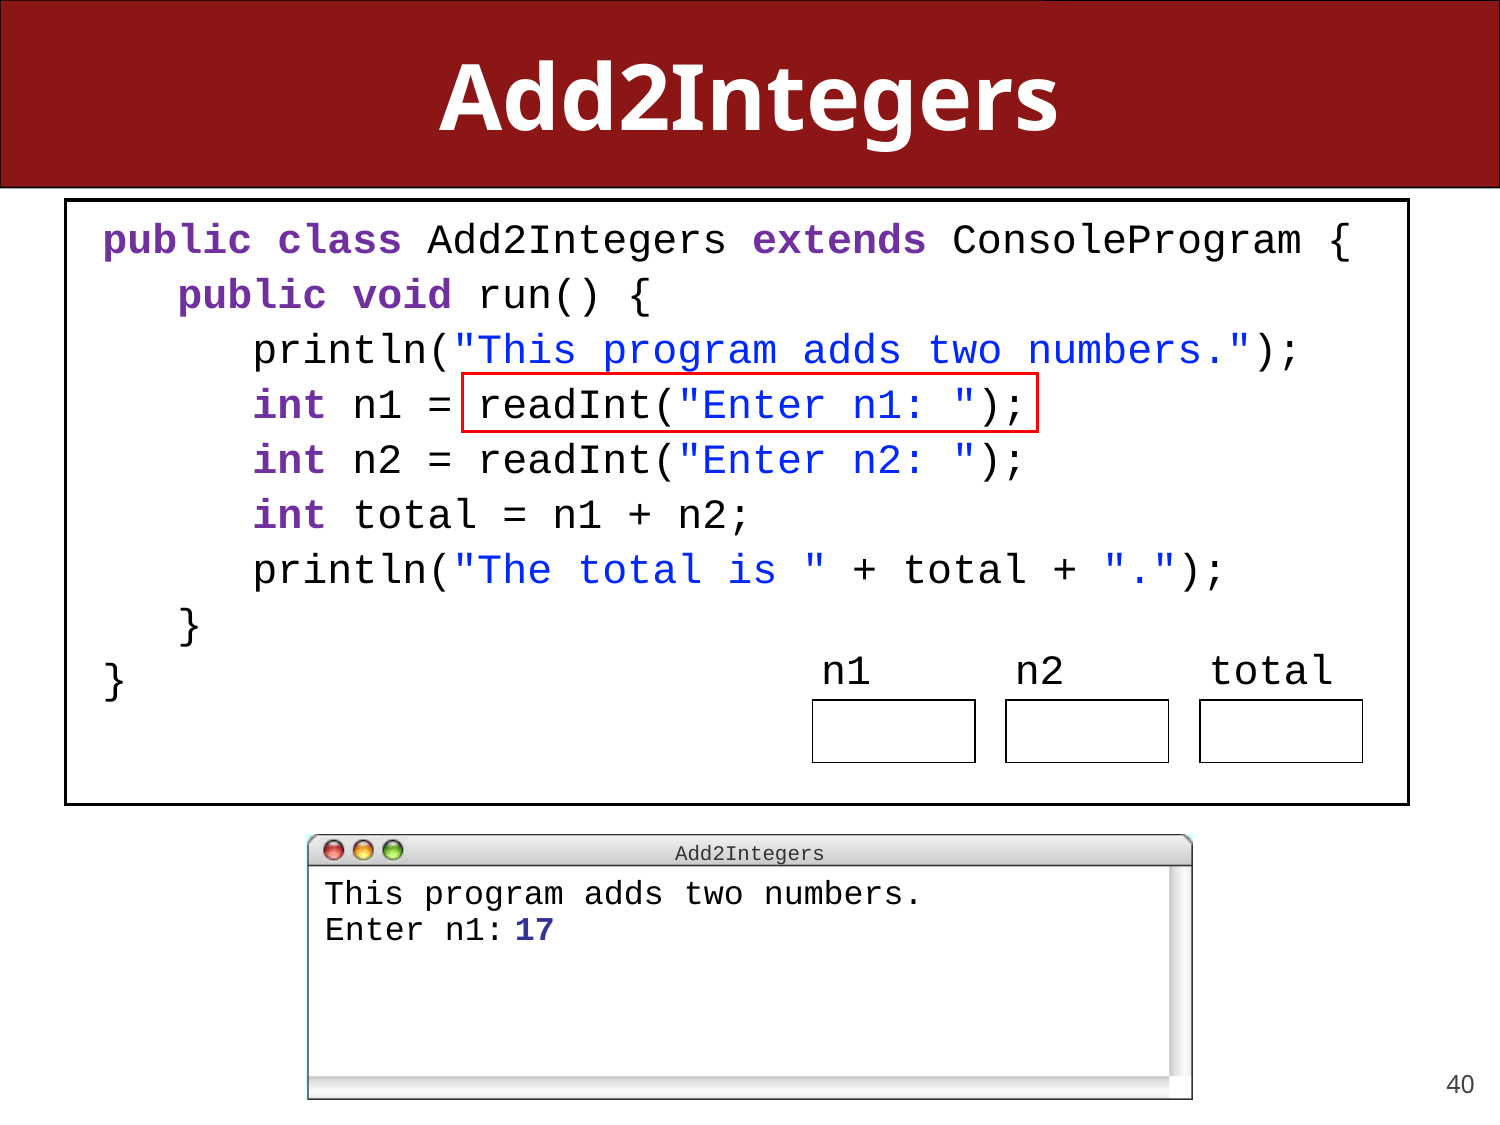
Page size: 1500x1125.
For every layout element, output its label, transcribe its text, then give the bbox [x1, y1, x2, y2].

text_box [306, 831, 1193, 1100]
title Add2Integers [75, 0, 1425, 188]
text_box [806, 643, 1363, 763]
text_box [65, 200, 1409, 805]
text_box 17 [299, 899, 306, 955]
text_box [462, 373, 1038, 432]
text_box public class Add2Integers extends ConsoleProgram { public void run() { println("This program adds two numbers."); int n1 = readInt("Enter n1: "); int n2 = readInt("Enter n2: "); int total = n1 + n2; println("The total is " + total + "."); } } [87, 199, 1375, 765]
